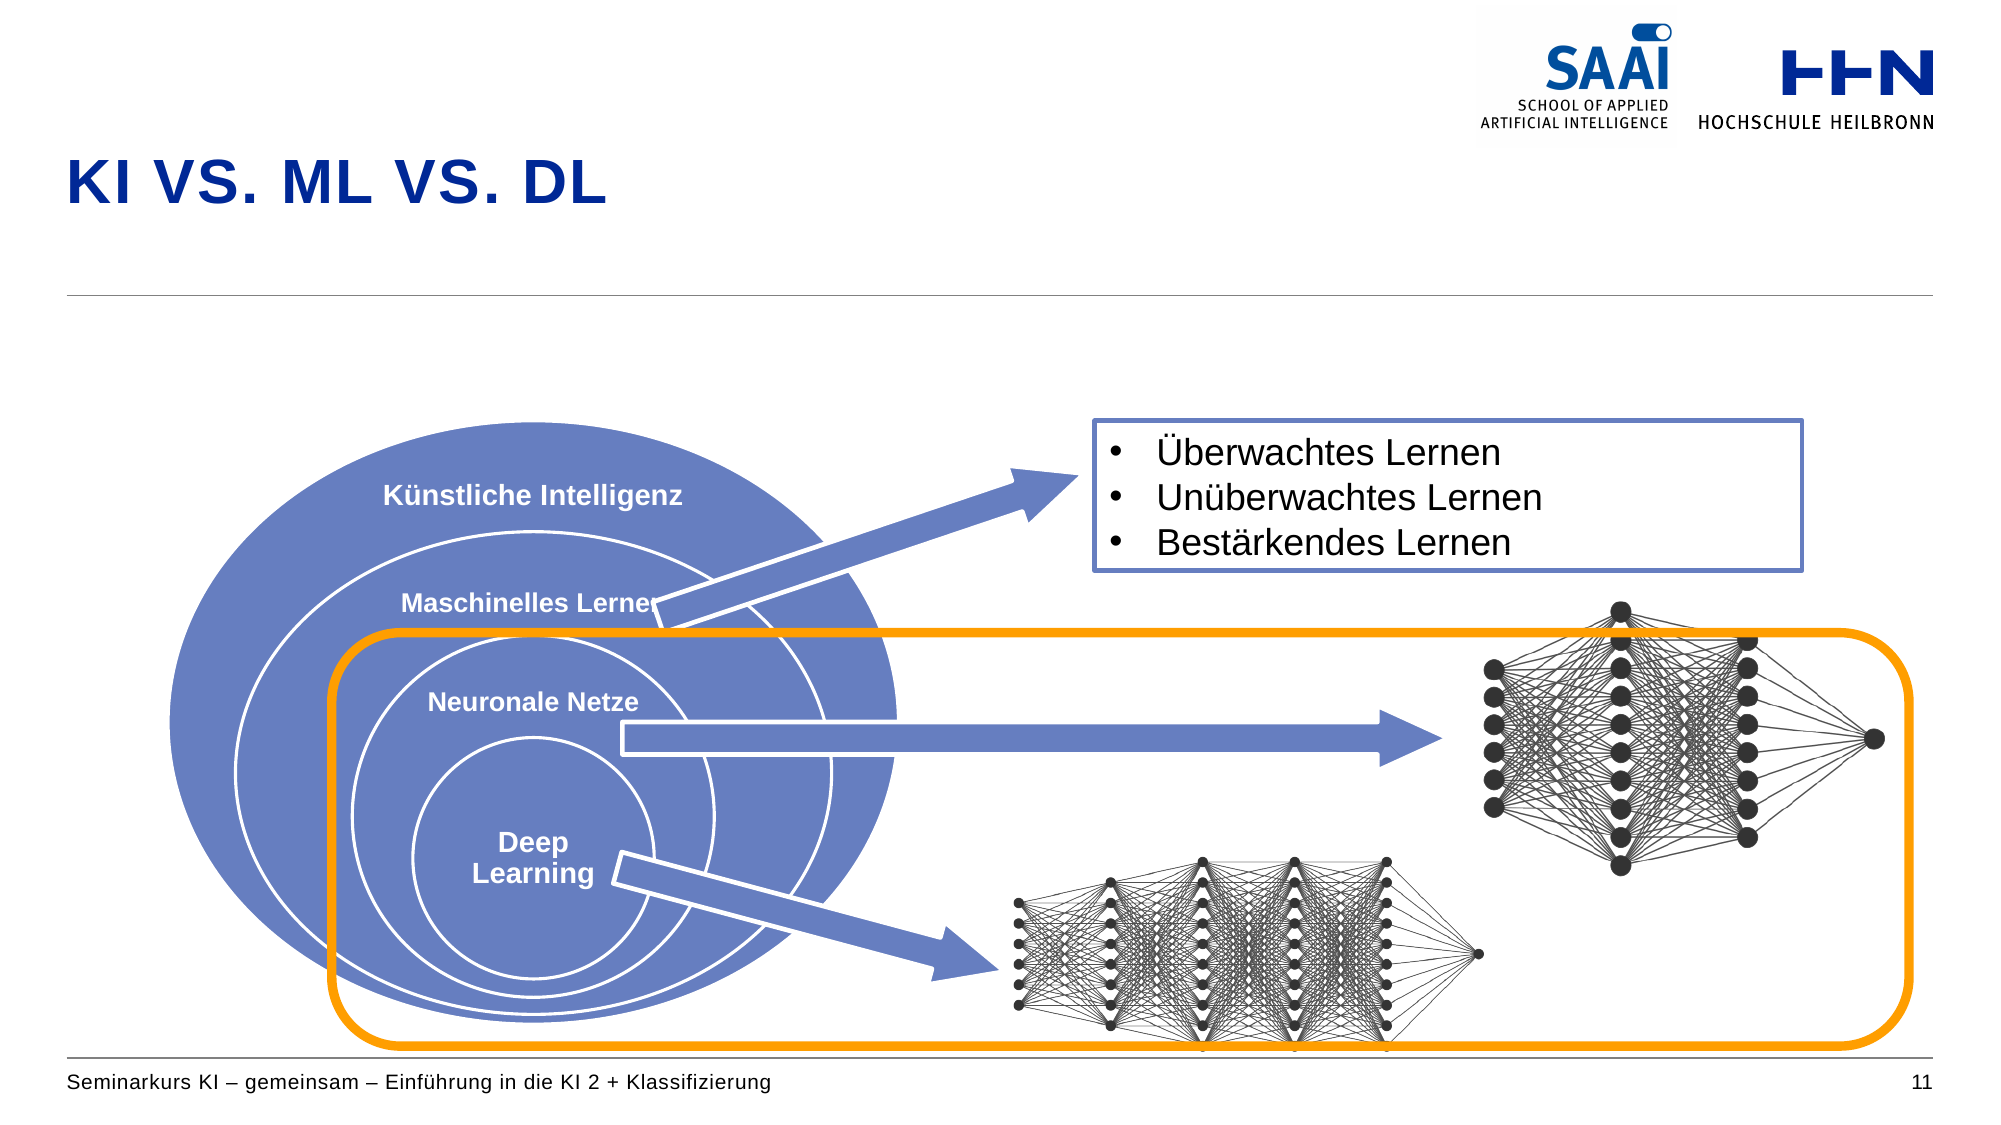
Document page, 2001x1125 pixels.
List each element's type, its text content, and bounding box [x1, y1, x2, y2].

footer Seminarkurs KI – gemeinsam – Einführung in die KI 2 + Klassifizierung [66, 1068, 770, 1105]
picture [1476, 5, 1677, 147]
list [66, 420, 770, 1025]
title KI vs. ML VS. DL [66, 147, 1933, 290]
text_box [349, 1025, 770, 1048]
picture [770, 420, 2000, 1125]
